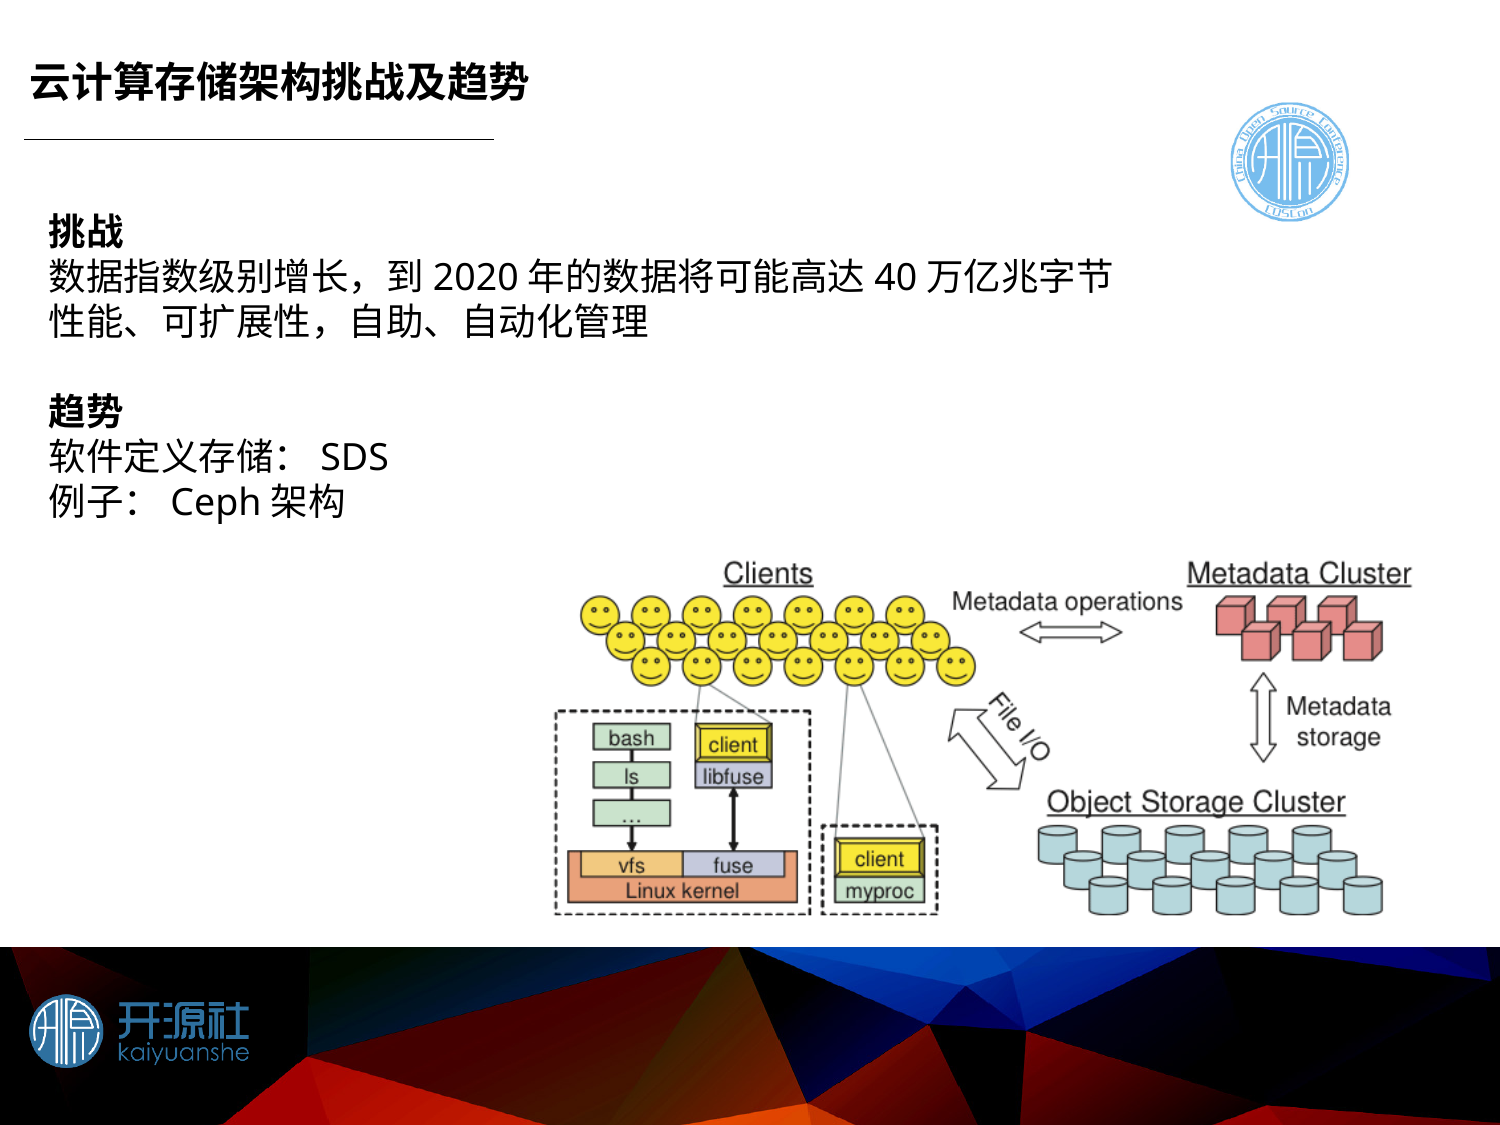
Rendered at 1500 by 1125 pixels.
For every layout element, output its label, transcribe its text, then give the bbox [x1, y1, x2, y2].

text_box 挑战 数据指数级别增长，到2020年的数据将可能高达40万亿兆字节 性能、可扩展性，自助、自动化管理 趋势 软件定义存储：SDS 例子：Ceph架构 [34, 200, 1129, 530]
picture [0, 947, 1500, 1125]
text_box 云计算存储架构挑战及趋势 [14, 48, 546, 114]
picture [1199, 81, 1397, 254]
picture [493, 533, 1472, 934]
